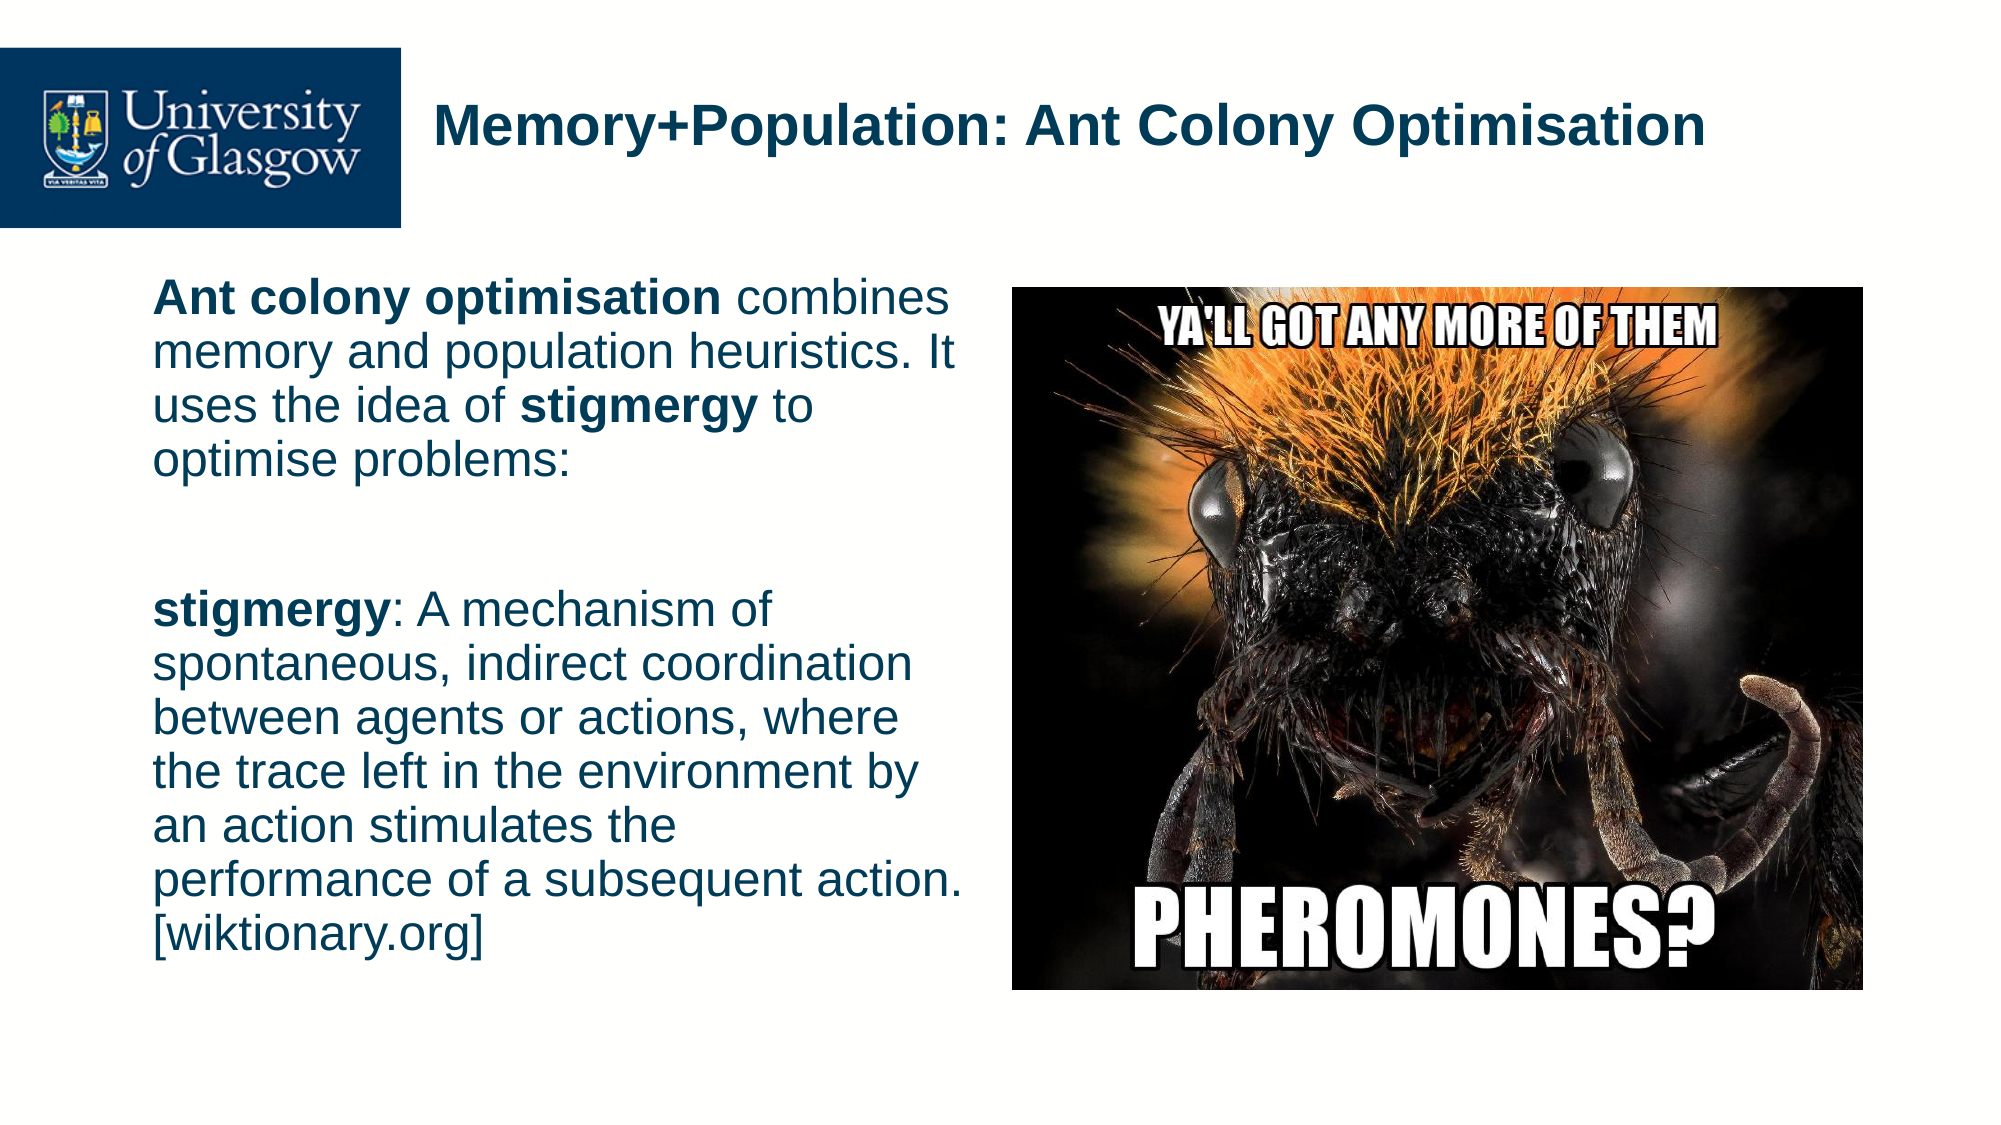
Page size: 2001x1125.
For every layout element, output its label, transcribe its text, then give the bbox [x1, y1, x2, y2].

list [1012, 287, 1863, 990]
picture [0, 0, 2000, 1125]
title Memory+Population: Ant Colony Optimisation [418, 87, 1930, 234]
list Ant colony optimisation combines memory and population heuristics. It uses the idea of stigmergy to optimise problems: stigmergy: A mechanism of spontaneous, indirect coordination between agents or actions, where the trace left in the environment by an action stimulates the performance of a subsequent action. [wiktionary.org] [137, 263, 988, 1014]
